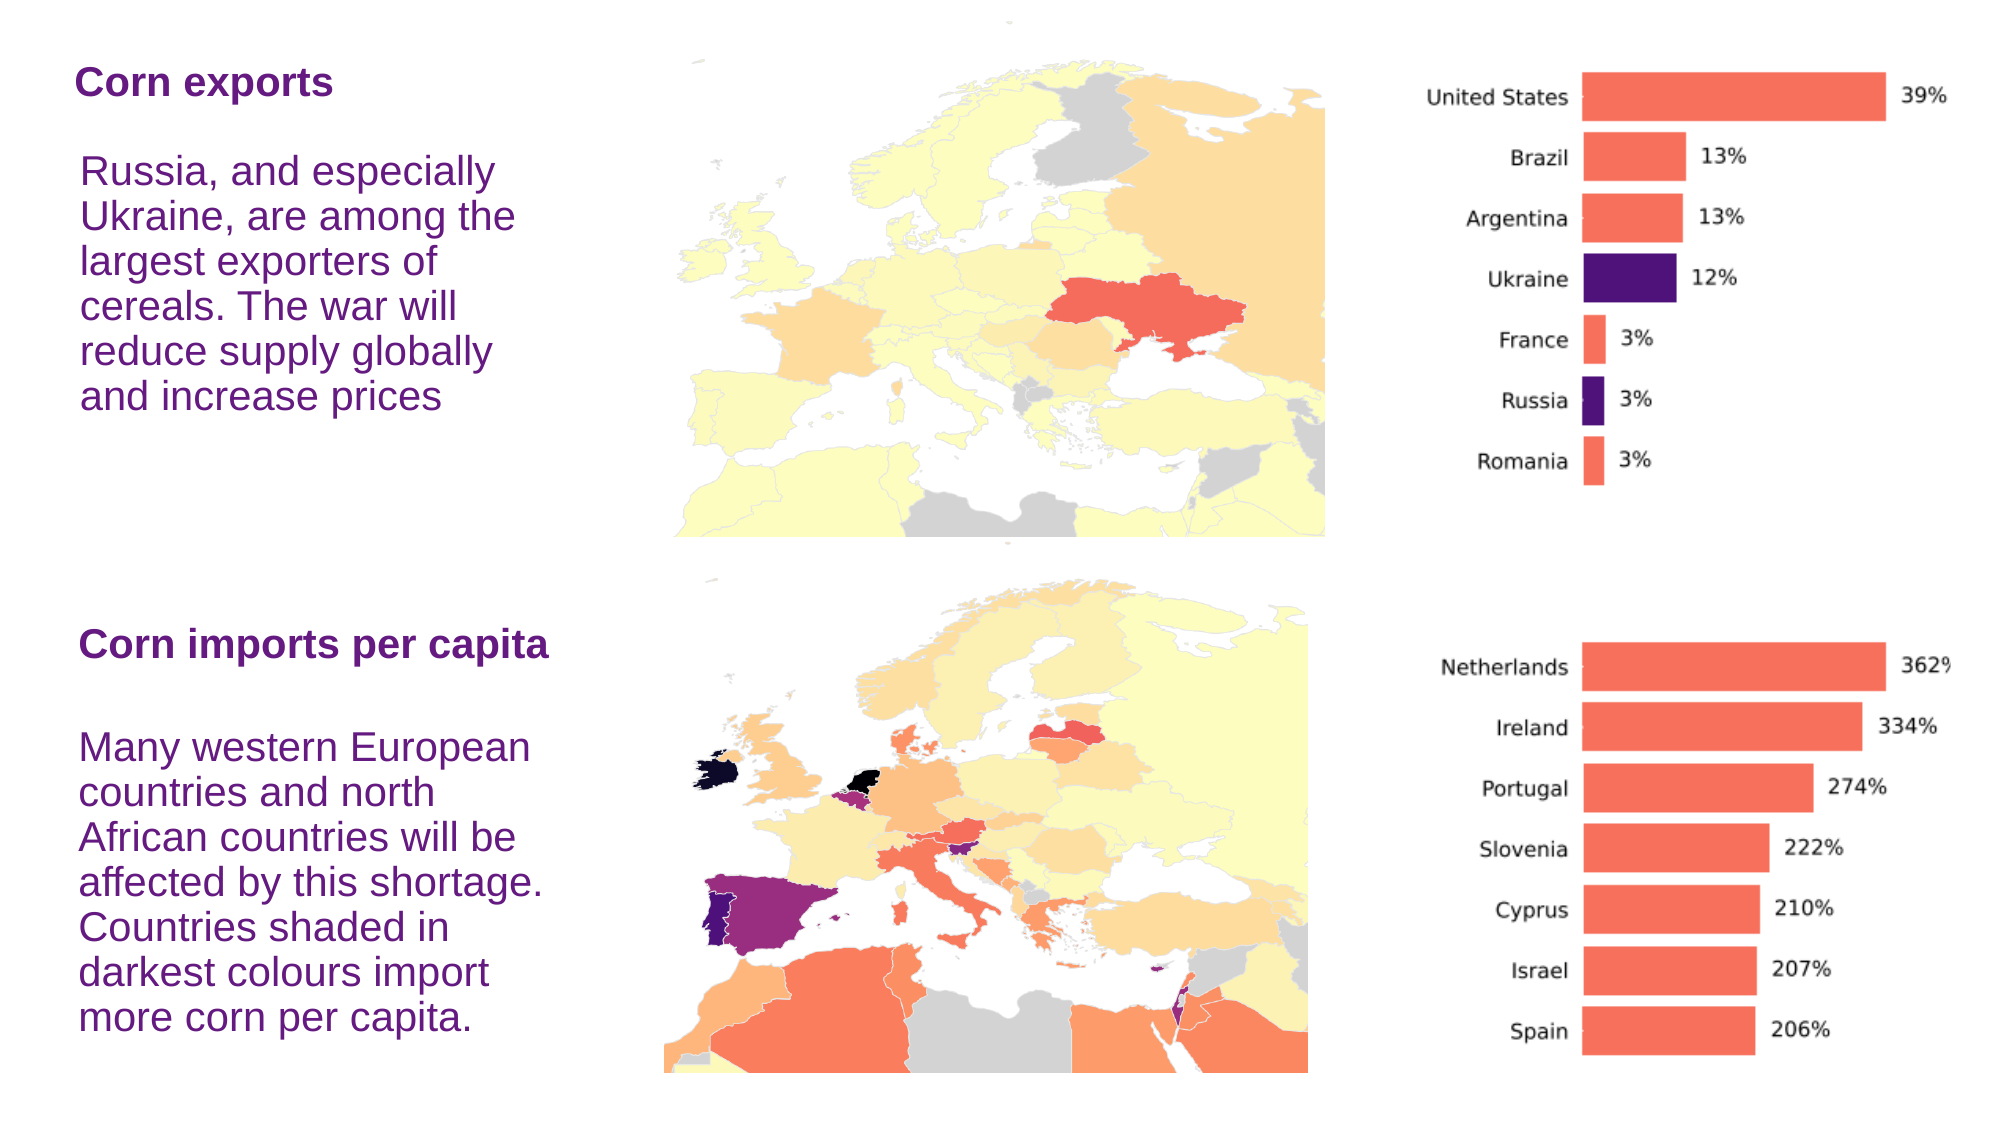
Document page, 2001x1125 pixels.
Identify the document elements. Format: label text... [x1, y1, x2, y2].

text_box Corn exports [59, 28, 563, 138]
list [1425, 52, 1951, 503]
picture [563, 16, 1407, 1073]
text_box Russia, and especially Ukraine, are among the largest exporters of cereals. The war will reduce supply globally and increase prices [64, 104, 563, 465]
picture [1425, 622, 1951, 1073]
text_box Corn imports per capita [63, 590, 583, 700]
text_box Many western European countries and north African countries will be affected by this shortage. Countries shaded in darkest colours import more corn per capita. [63, 704, 583, 1063]
